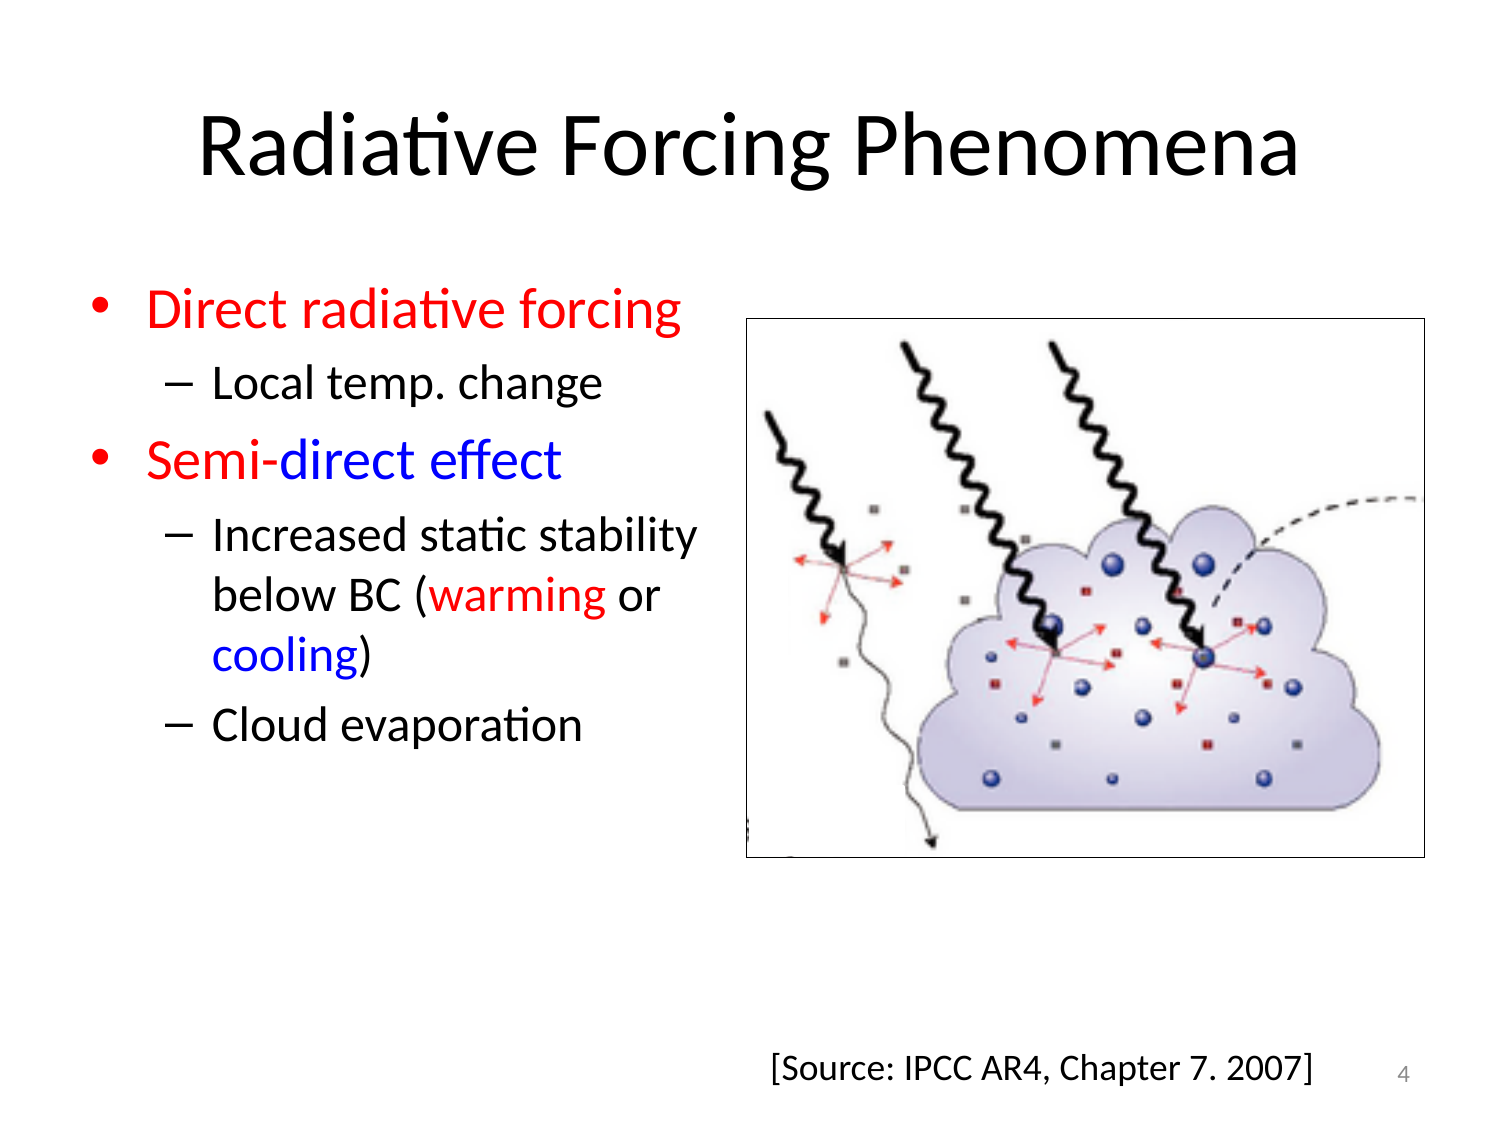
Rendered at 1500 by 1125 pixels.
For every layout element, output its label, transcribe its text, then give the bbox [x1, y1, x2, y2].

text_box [746, 317, 1426, 858]
text_box [Source: IPCC AR4, Chapter 7. 2007] [755, 1035, 1330, 1095]
slide_number 4 [1074, 1042, 1425, 1103]
list Direct radiative forcing Local temp. change Semi-direct effect Increased static stability below BC (warming or cooling) Cloud evaporation [75, 262, 738, 1005]
title Radiative Forcing Phenomena [75, 45, 1425, 233]
